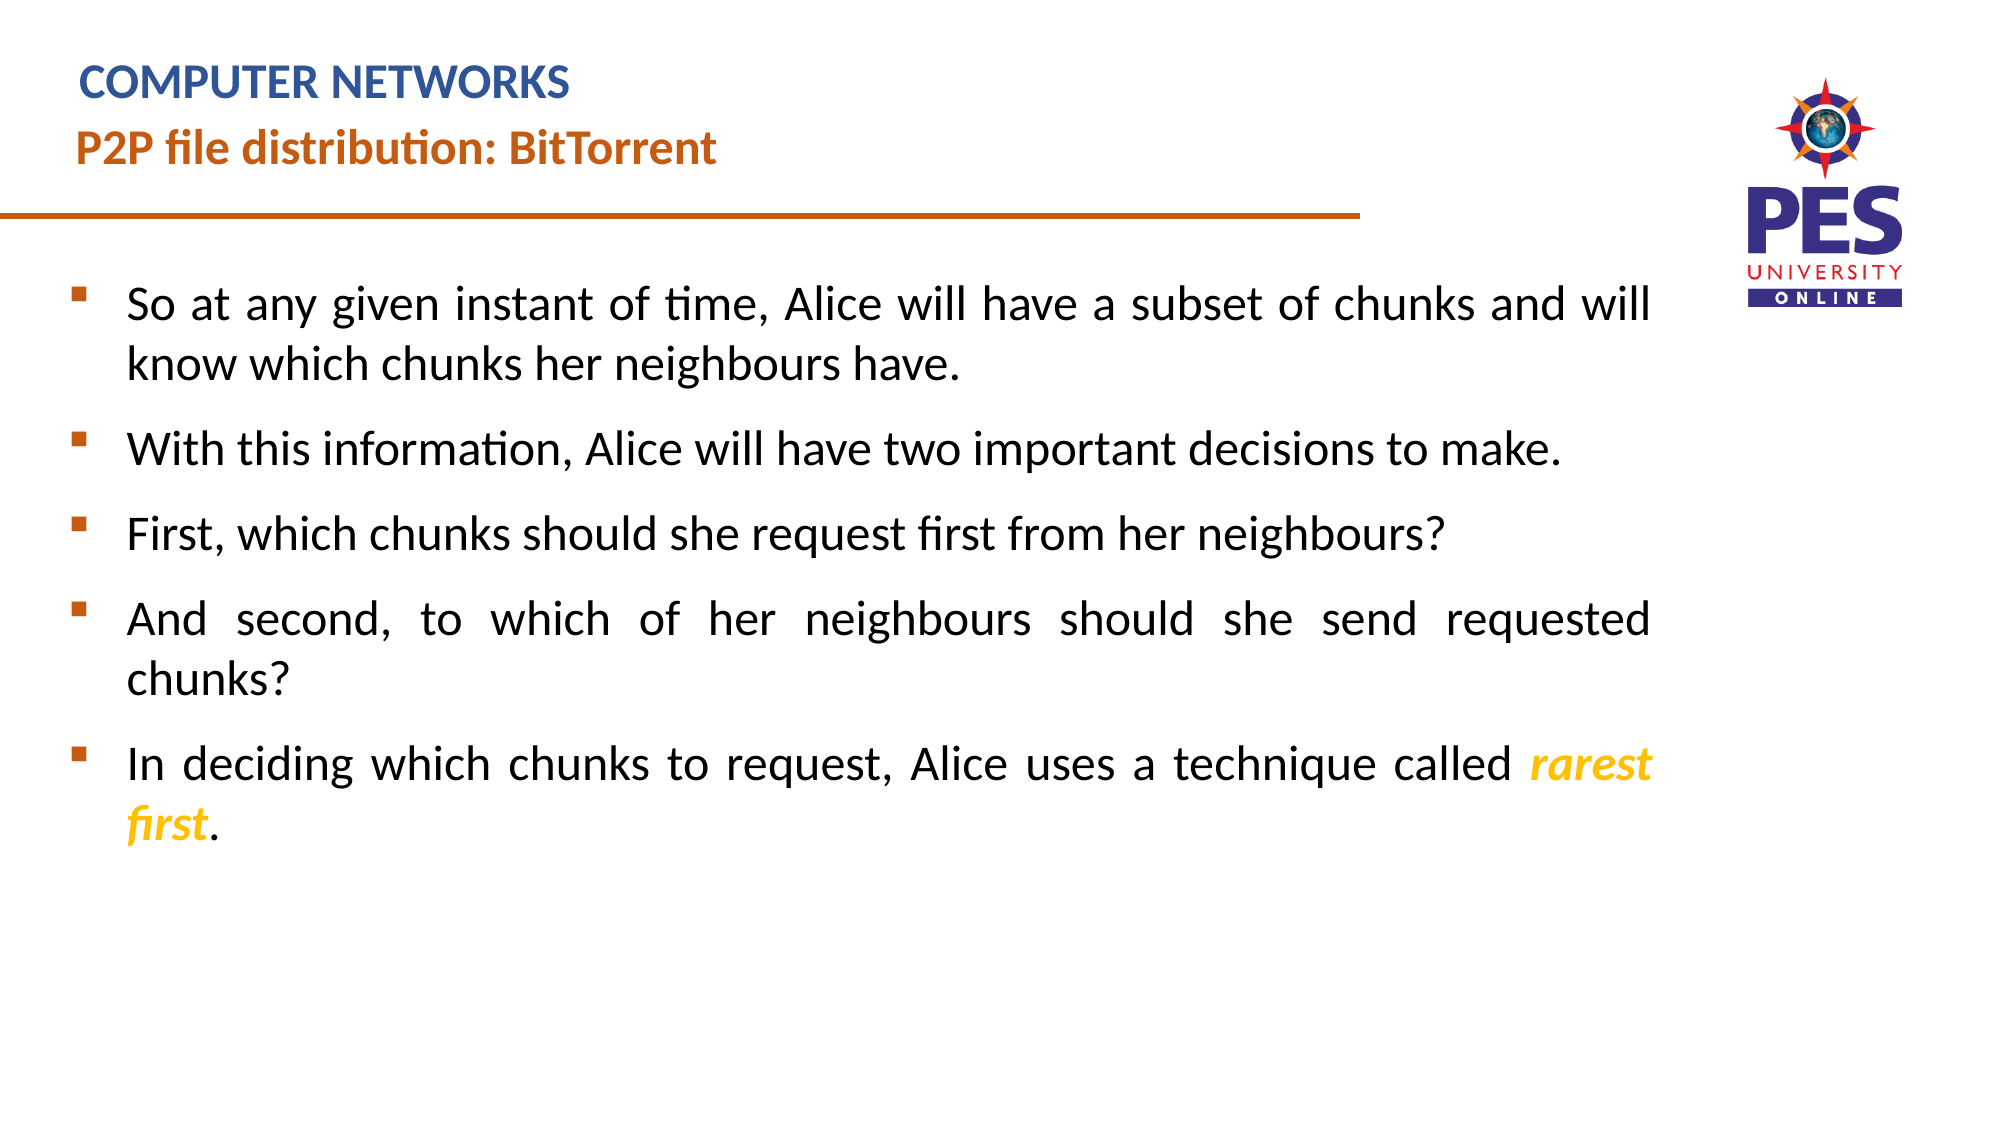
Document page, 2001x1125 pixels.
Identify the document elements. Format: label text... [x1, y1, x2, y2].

text_box COMPUTER NETWORKS [64, 41, 1295, 106]
text_box P2P file distribution: BitTorrent [60, 106, 1374, 182]
picture [1748, 76, 1902, 307]
text_box So at any given instant of time, Alice will have a subset of chunks and will know which chunks her neighbours have. With this information, Alice will have two important decisions to make. First, which chunks should she request first from her neighbours? And second, to which of her neighbours should she send requested chunks? In deciding which chunks to request, Alice uses a technique called rarest first. [52, 262, 1668, 1055]
